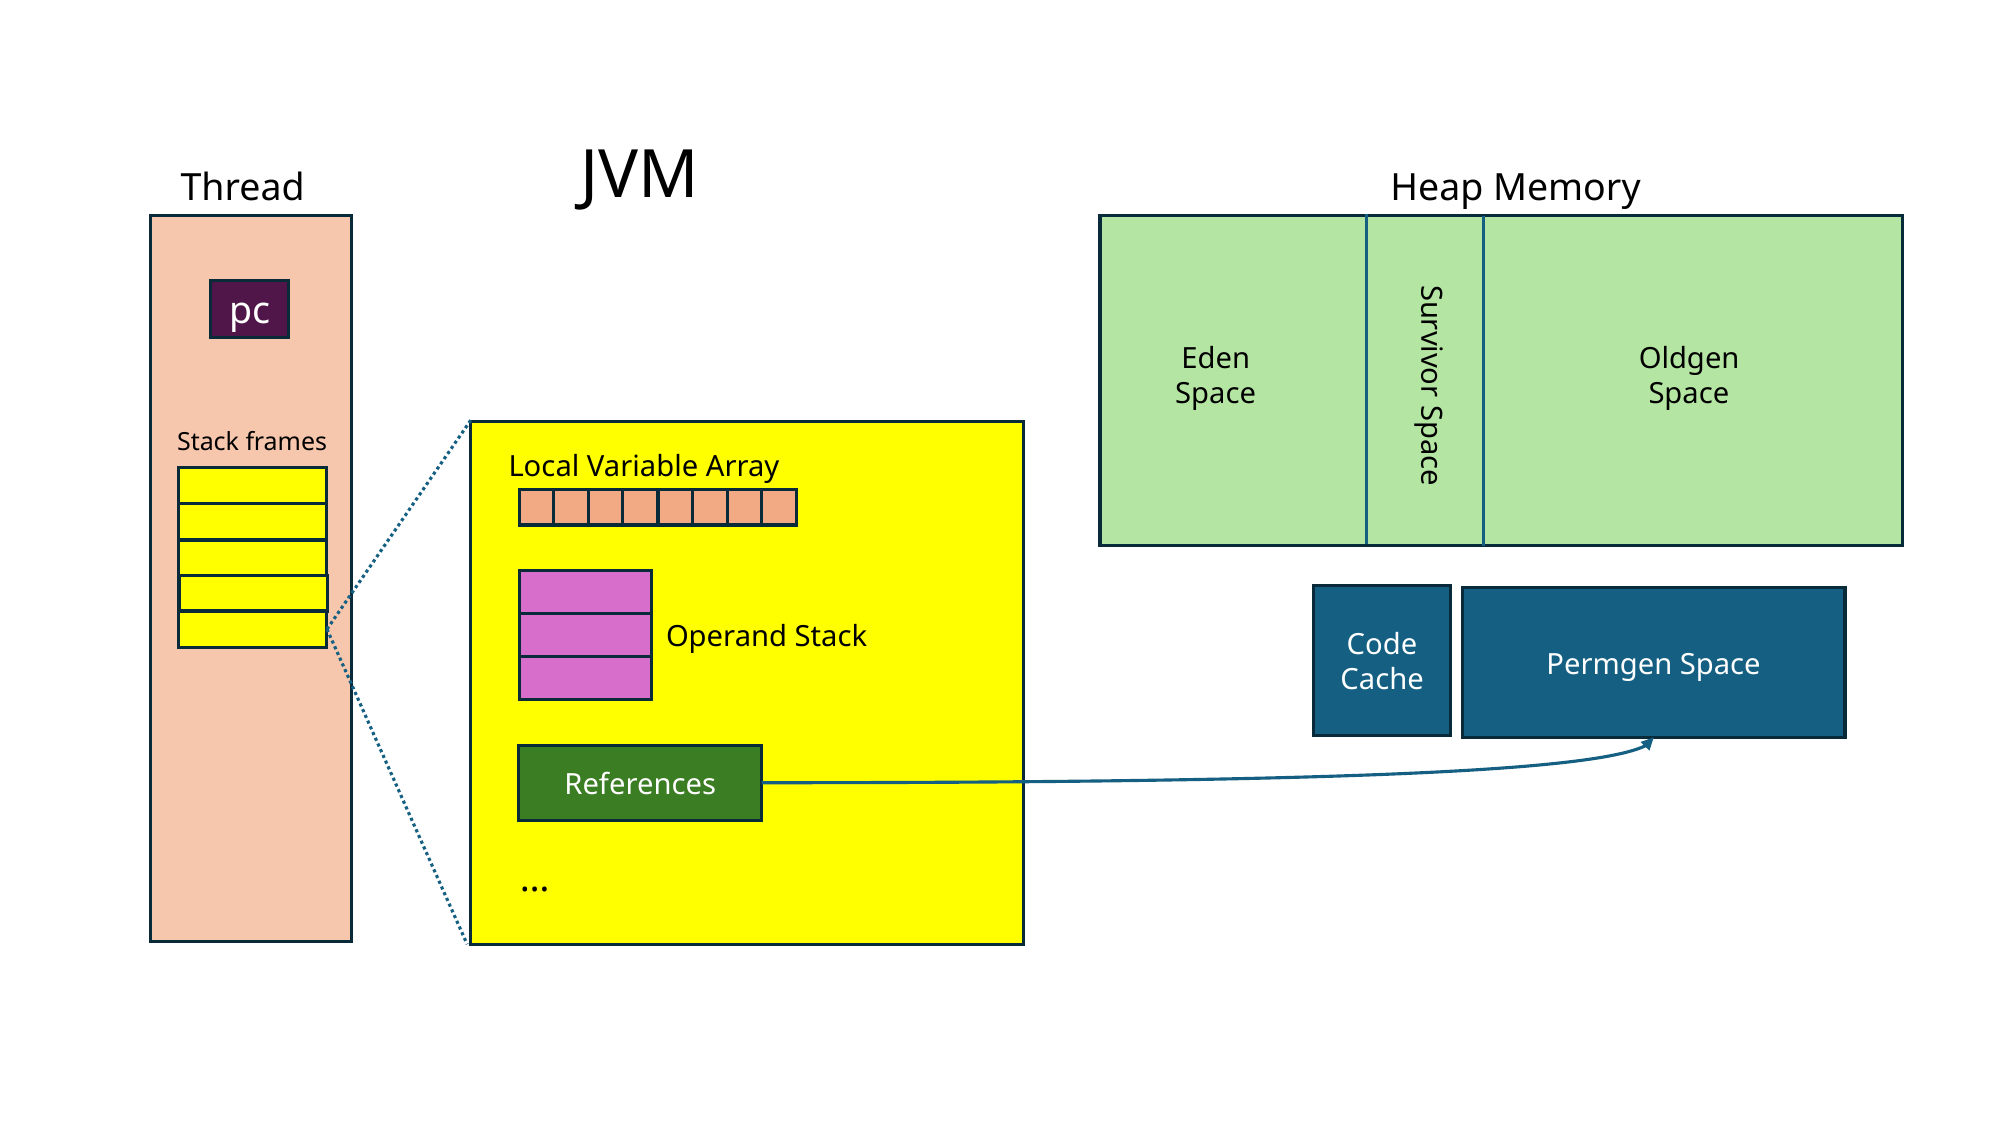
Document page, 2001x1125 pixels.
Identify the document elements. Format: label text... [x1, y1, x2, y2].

text_box [1485, 214, 1904, 547]
text_box Stack frames [162, 418, 343, 464]
text_box Permgen Space [1461, 586, 1847, 739]
text_box JVM [566, 123, 715, 219]
text_box References [517, 744, 763, 822]
text_box [177, 502, 326, 538]
text_box Heap Memory [1375, 155, 1656, 215]
text_box [1098, 214, 1483, 547]
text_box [326, 628, 468, 945]
text_box Thread 1 [165, 155, 337, 214]
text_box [326, 419, 472, 630]
text_box [177, 574, 326, 609]
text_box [503, 438, 798, 526]
text_box [149, 214, 353, 943]
text_box [469, 420, 1025, 946]
text_box Oldgen Space [1623, 332, 1755, 418]
text_box Survivor Space [1408, 270, 1458, 502]
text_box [761, 736, 1655, 784]
text_box … [505, 846, 565, 906]
text_box [177, 466, 326, 502]
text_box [518, 570, 877, 700]
text_box [177, 609, 326, 649]
text_box [177, 538, 326, 574]
text_box pc [209, 279, 290, 339]
text_box Code Cache [1312, 584, 1452, 736]
text_box Eden Space [1160, 332, 1271, 418]
